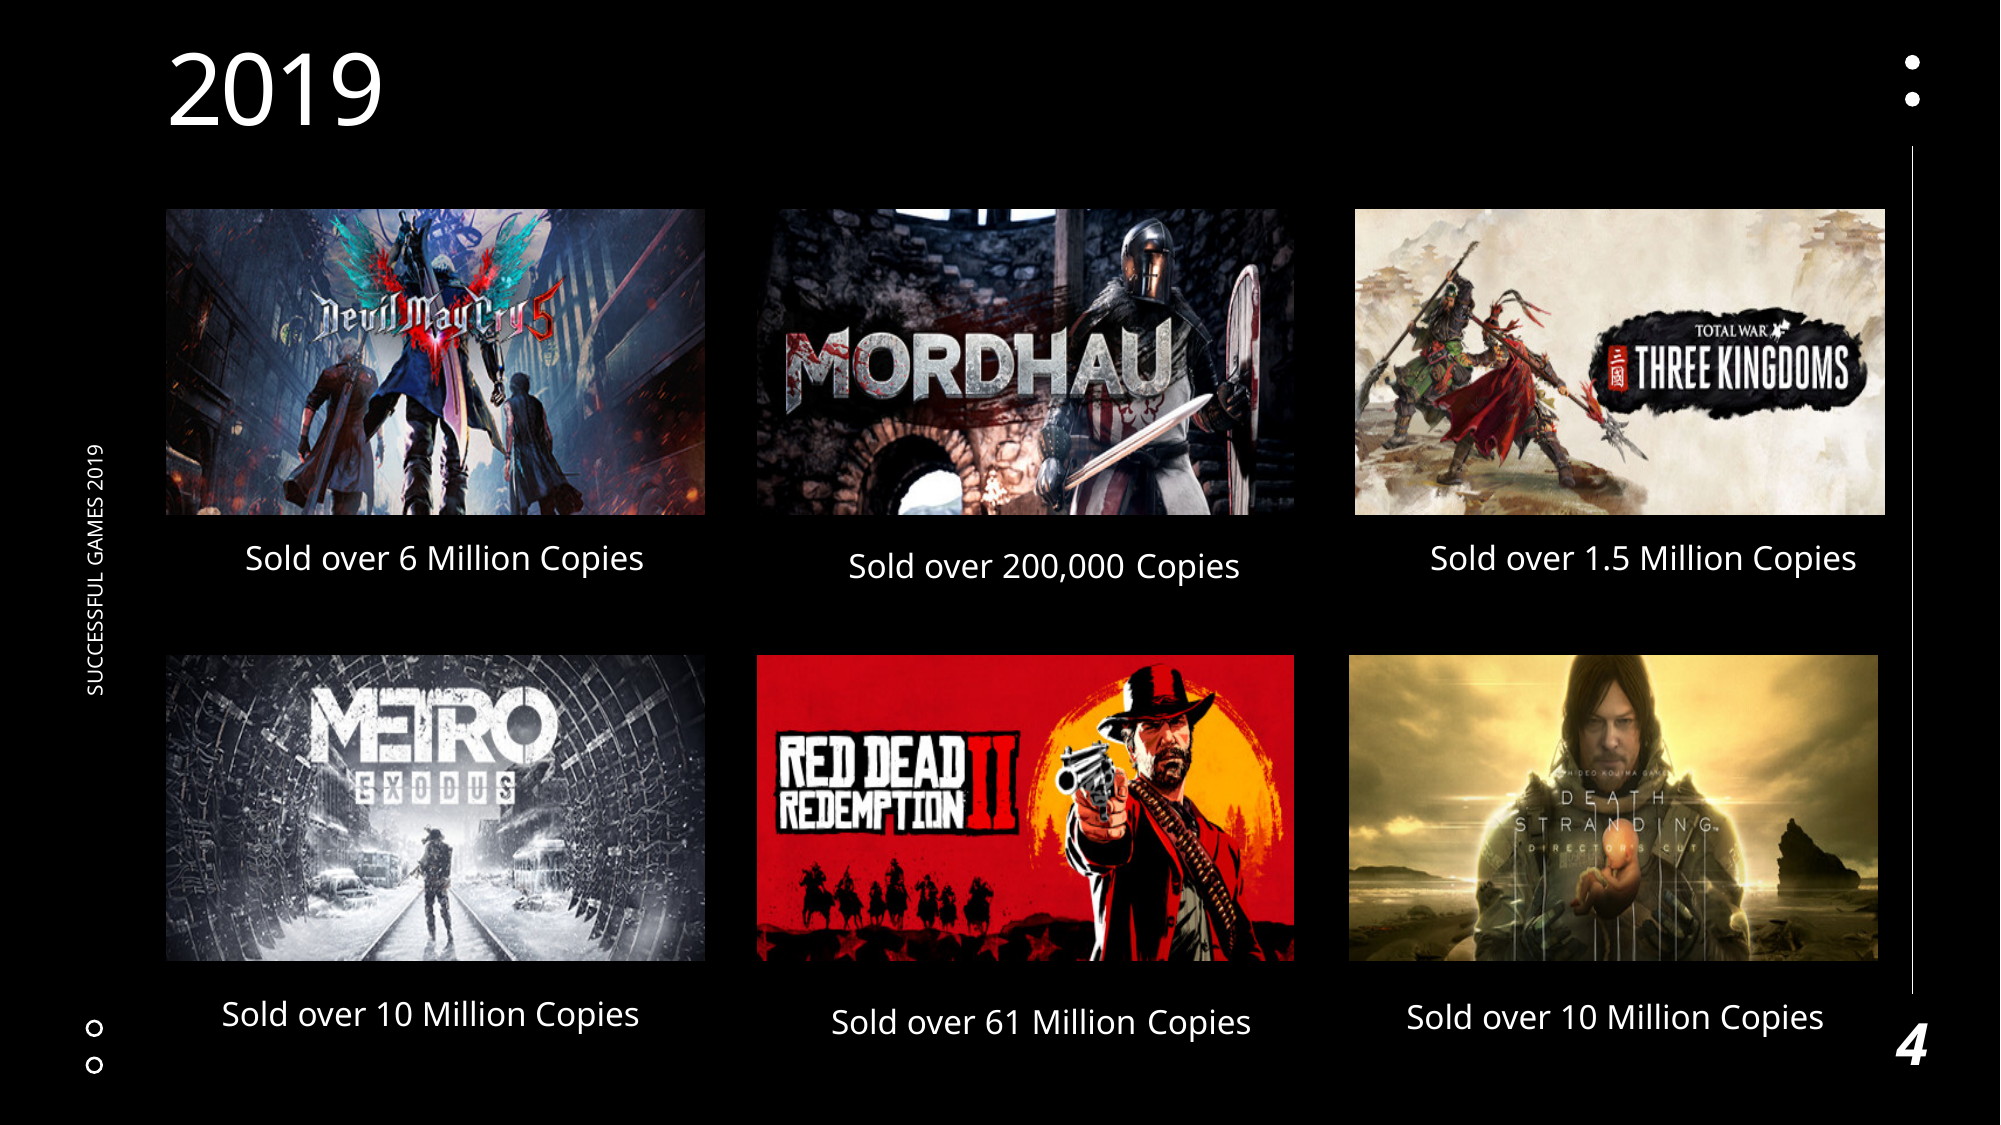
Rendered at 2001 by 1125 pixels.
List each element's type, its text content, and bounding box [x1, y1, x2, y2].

text_box Sold over 1.5 Million Copies [1403, 537, 1893, 646]
picture [166, 655, 705, 961]
text_box Sold over 200,000 Copies [804, 537, 1294, 646]
picture [757, 655, 1294, 961]
slide_number 4 [1865, 1024, 1972, 1070]
picture [166, 209, 705, 515]
text_box Sold over 10 Million Copies [190, 992, 680, 1101]
picture [1355, 209, 1885, 515]
text_box Sold over 6 Million Copies [204, 537, 694, 646]
footer Successful games 2019 [67, 146, 122, 995]
title 2019 [166, 50, 1182, 146]
text_box Sold over 10 Million Copies [1375, 996, 1865, 1105]
text_box Sold over 61 Million Copies [801, 992, 1291, 1101]
picture [757, 209, 1294, 515]
picture [1348, 655, 1878, 961]
